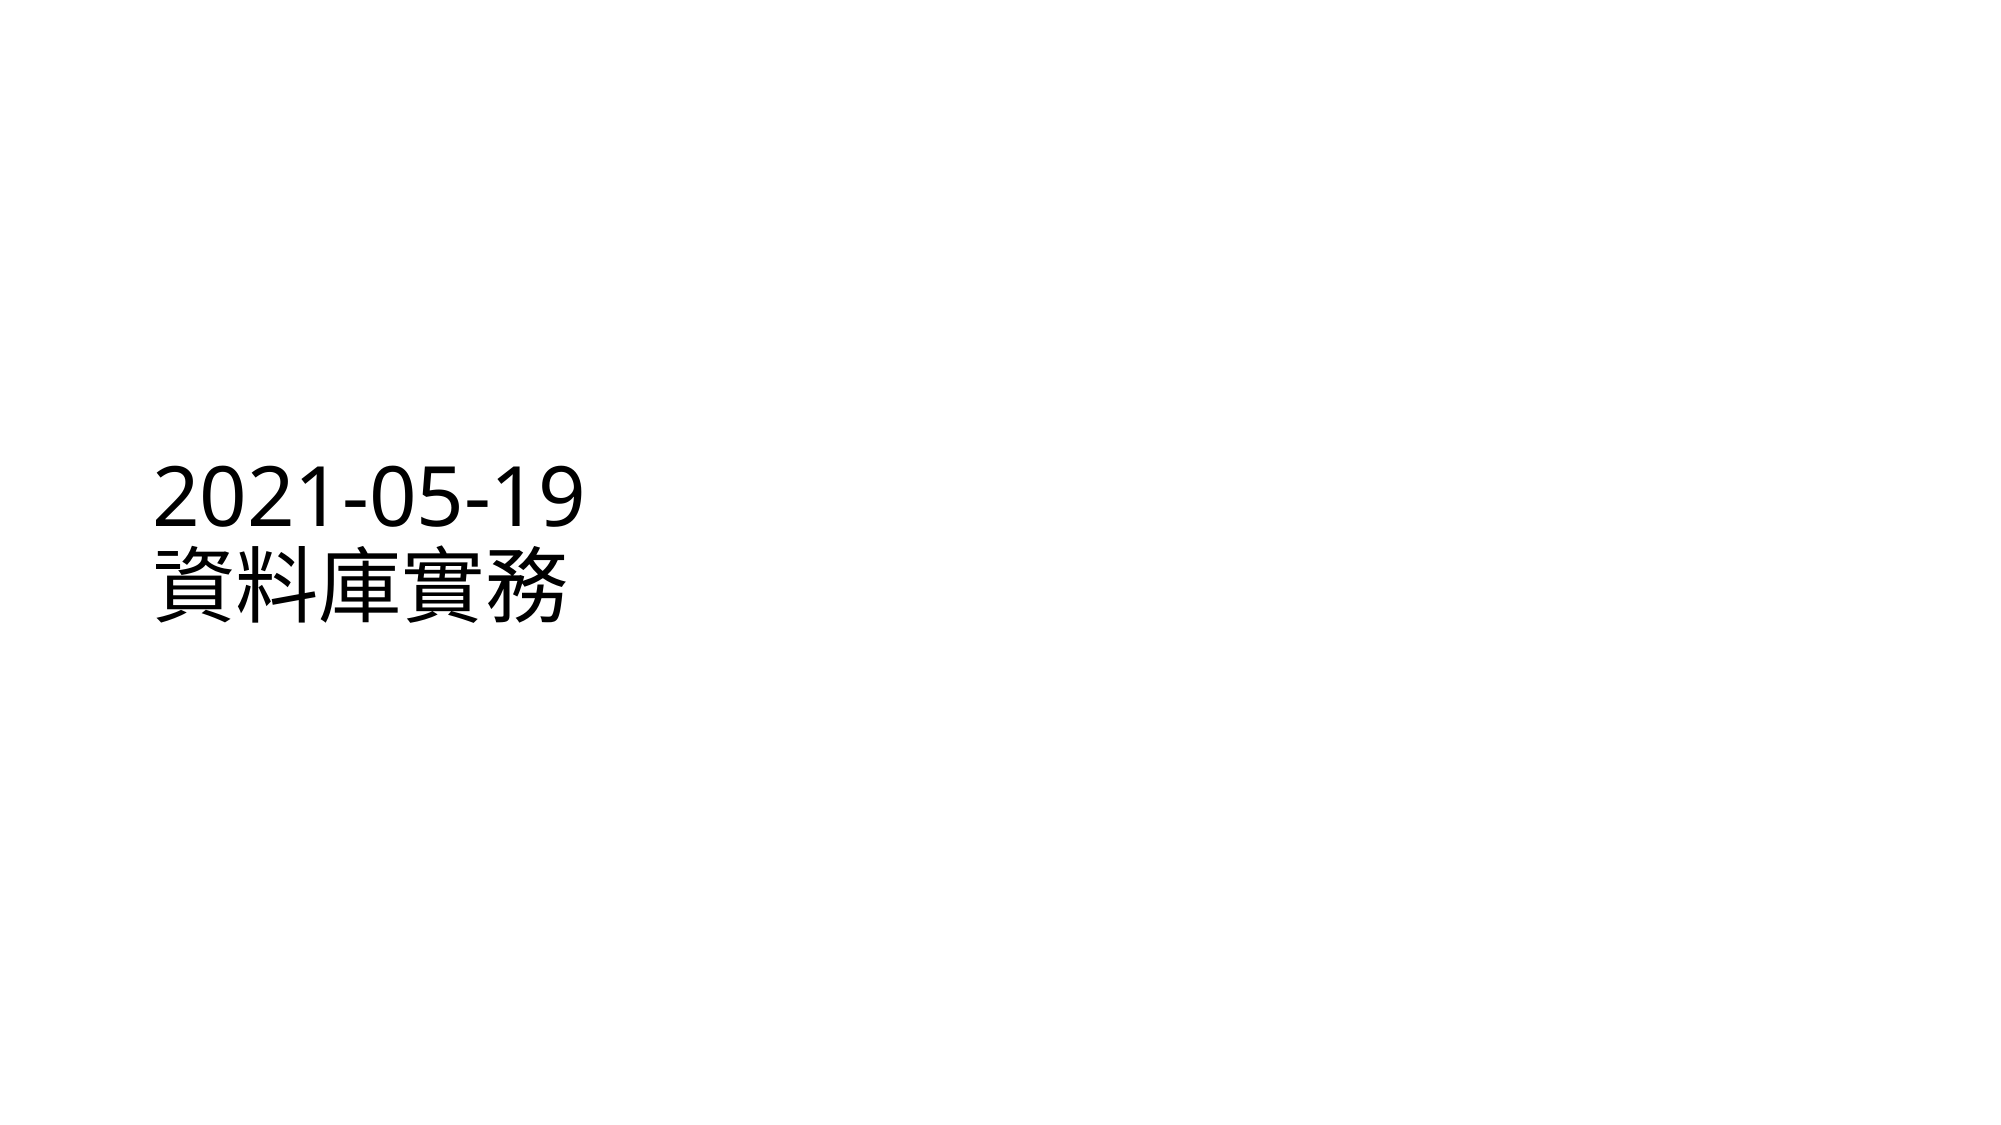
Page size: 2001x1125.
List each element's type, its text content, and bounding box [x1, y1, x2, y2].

title 2021-05-19 資料庫實務 [137, 59, 1863, 1030]
